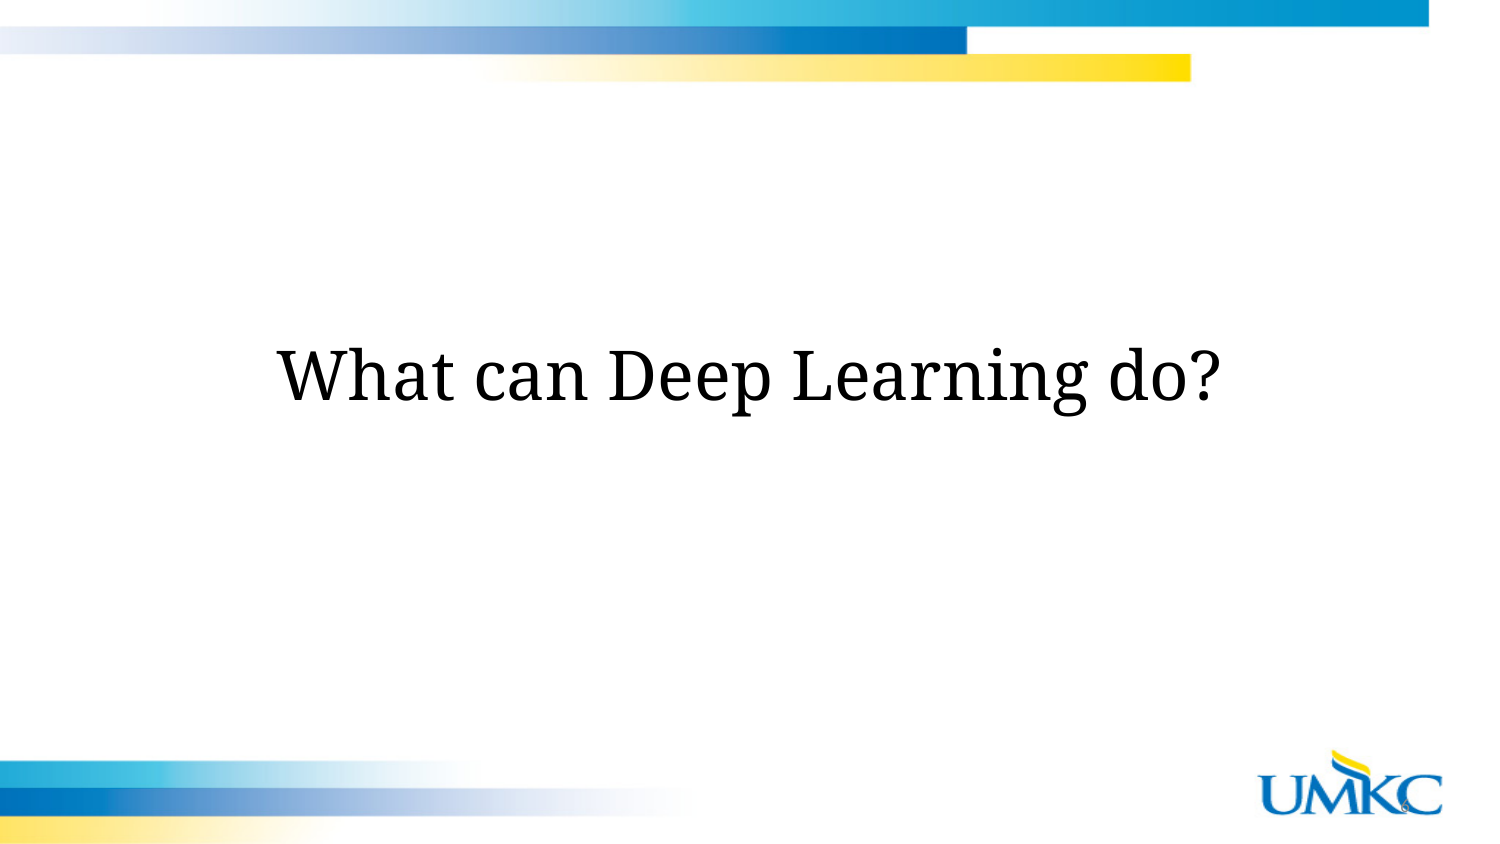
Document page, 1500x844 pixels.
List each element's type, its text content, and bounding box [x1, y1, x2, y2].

slide_number 6 [1074, 782, 1425, 827]
list What can Deep Learning do? [130, 324, 1370, 479]
picture [0, 0, 1500, 844]
